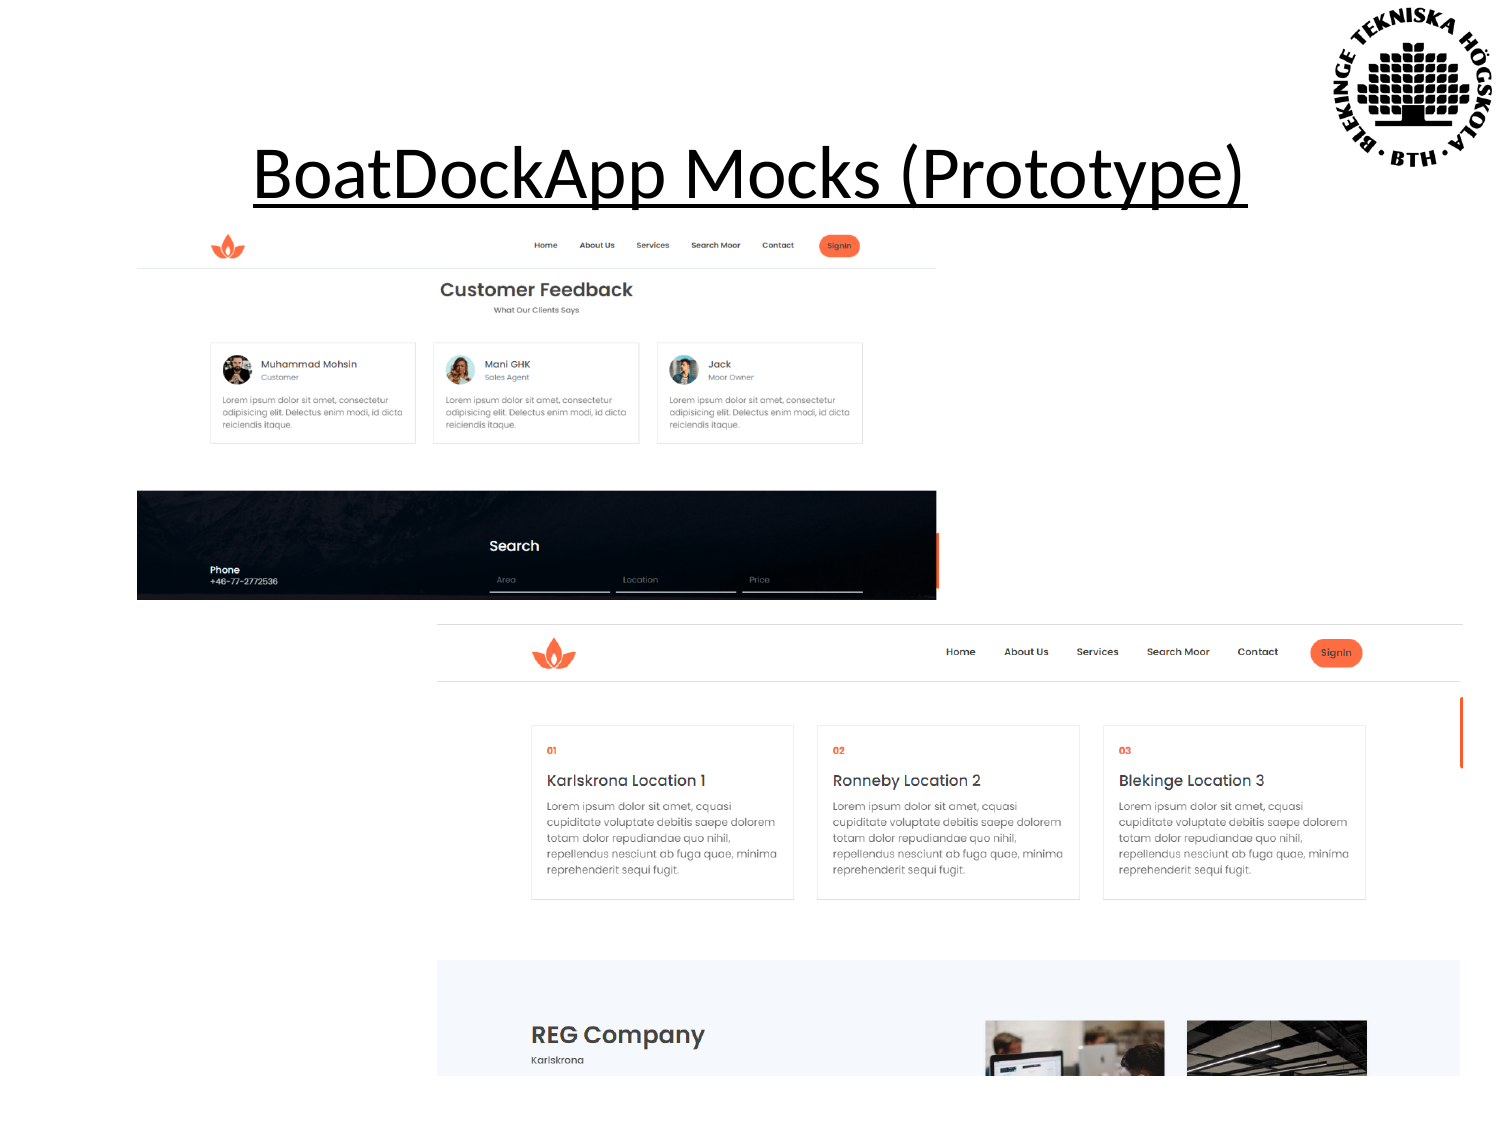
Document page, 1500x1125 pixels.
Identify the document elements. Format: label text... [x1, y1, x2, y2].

text_box BoatDockApp Mocks (Prototype) [74, 75, 1425, 263]
picture [1324, 0, 1500, 176]
picture [437, 624, 1463, 1076]
picture [137, 224, 939, 601]
